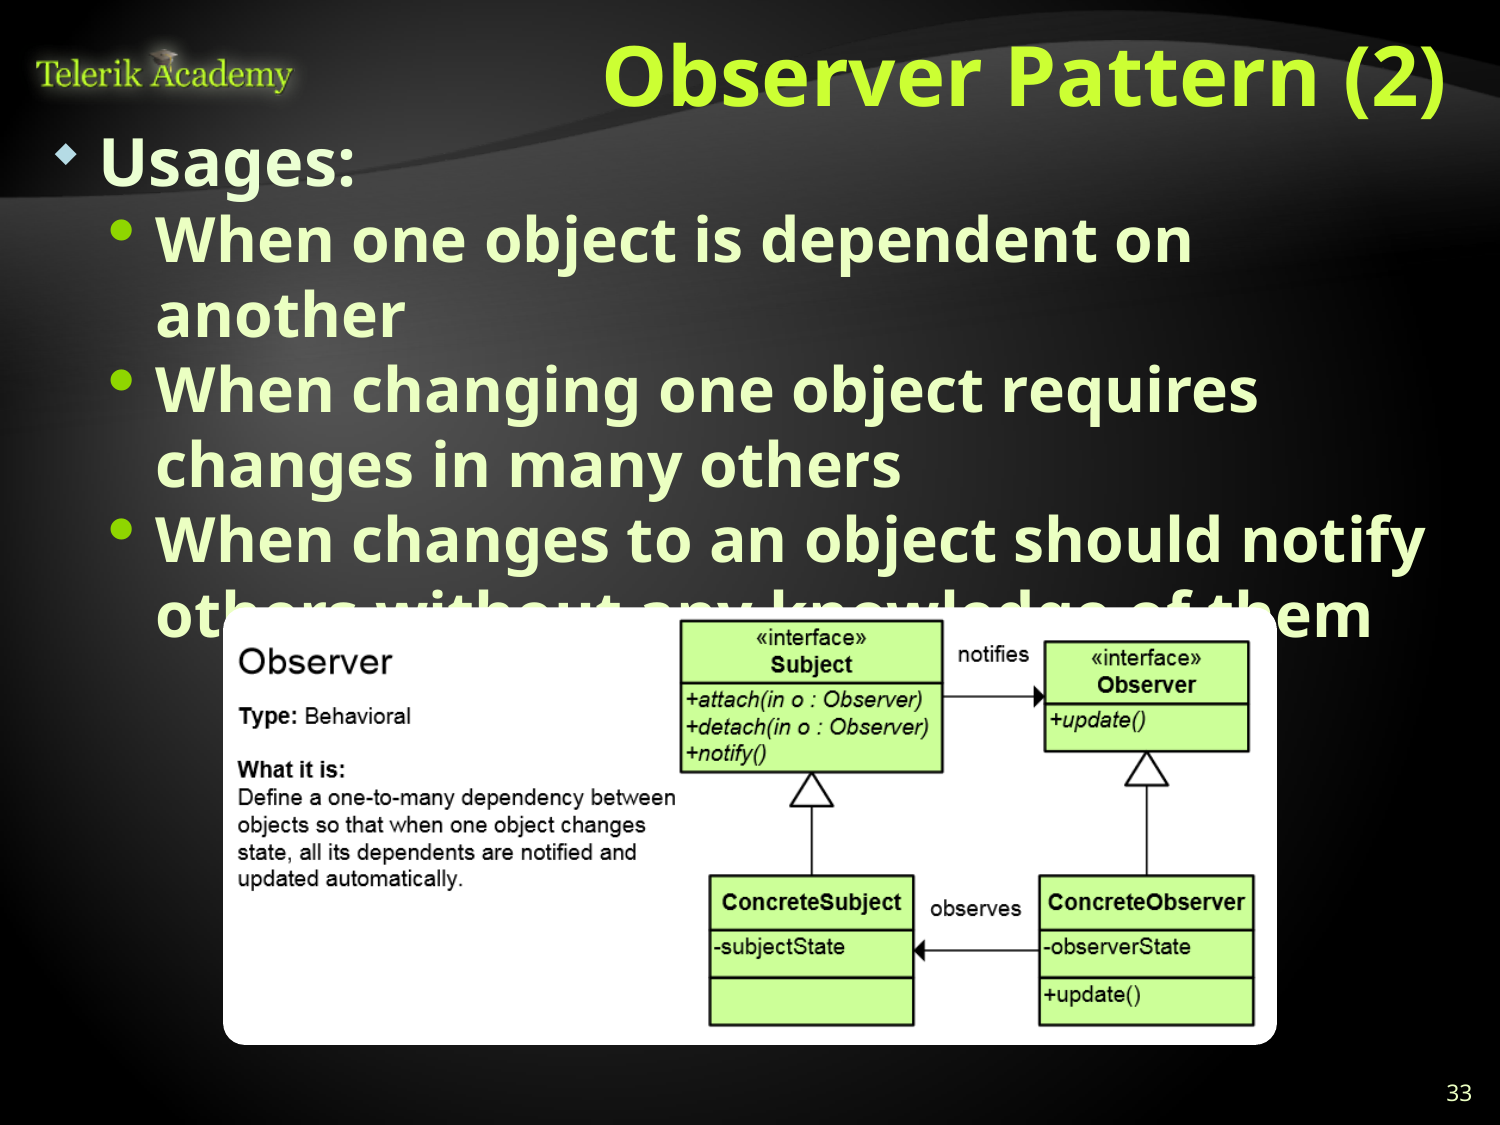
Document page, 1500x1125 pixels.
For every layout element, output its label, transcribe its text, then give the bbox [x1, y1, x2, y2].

picture [0, 0, 1500, 1125]
list Usages: When one object is dependent on another When changing one object requires changes in many others When changes to an object should notify others without any knowledge of them [37, 112, 1463, 1063]
slide_number 33 [1412, 1074, 1488, 1113]
title Observer Pattern (2) [300, 12, 1463, 112]
